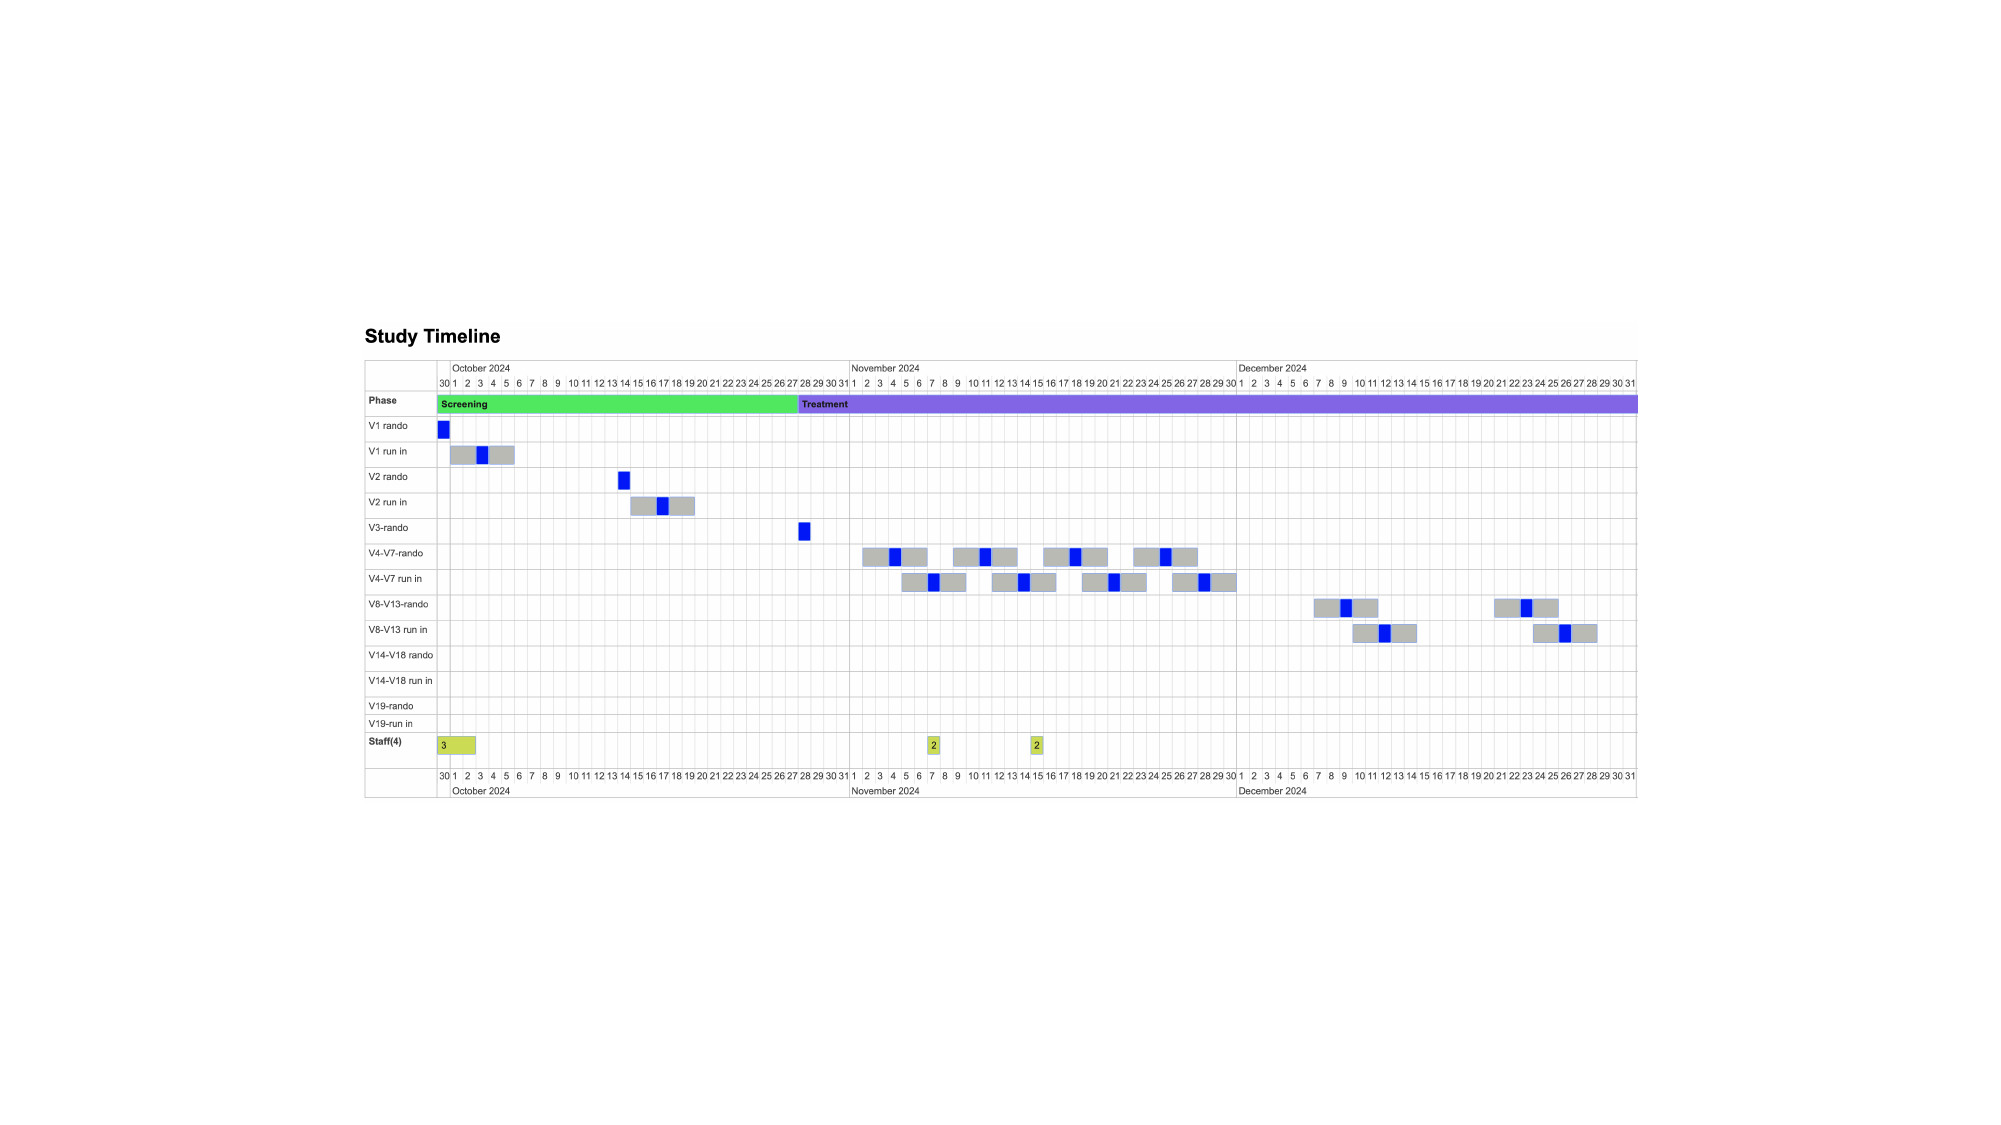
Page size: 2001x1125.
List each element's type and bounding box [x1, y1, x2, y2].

picture [361, 321, 1638, 804]
